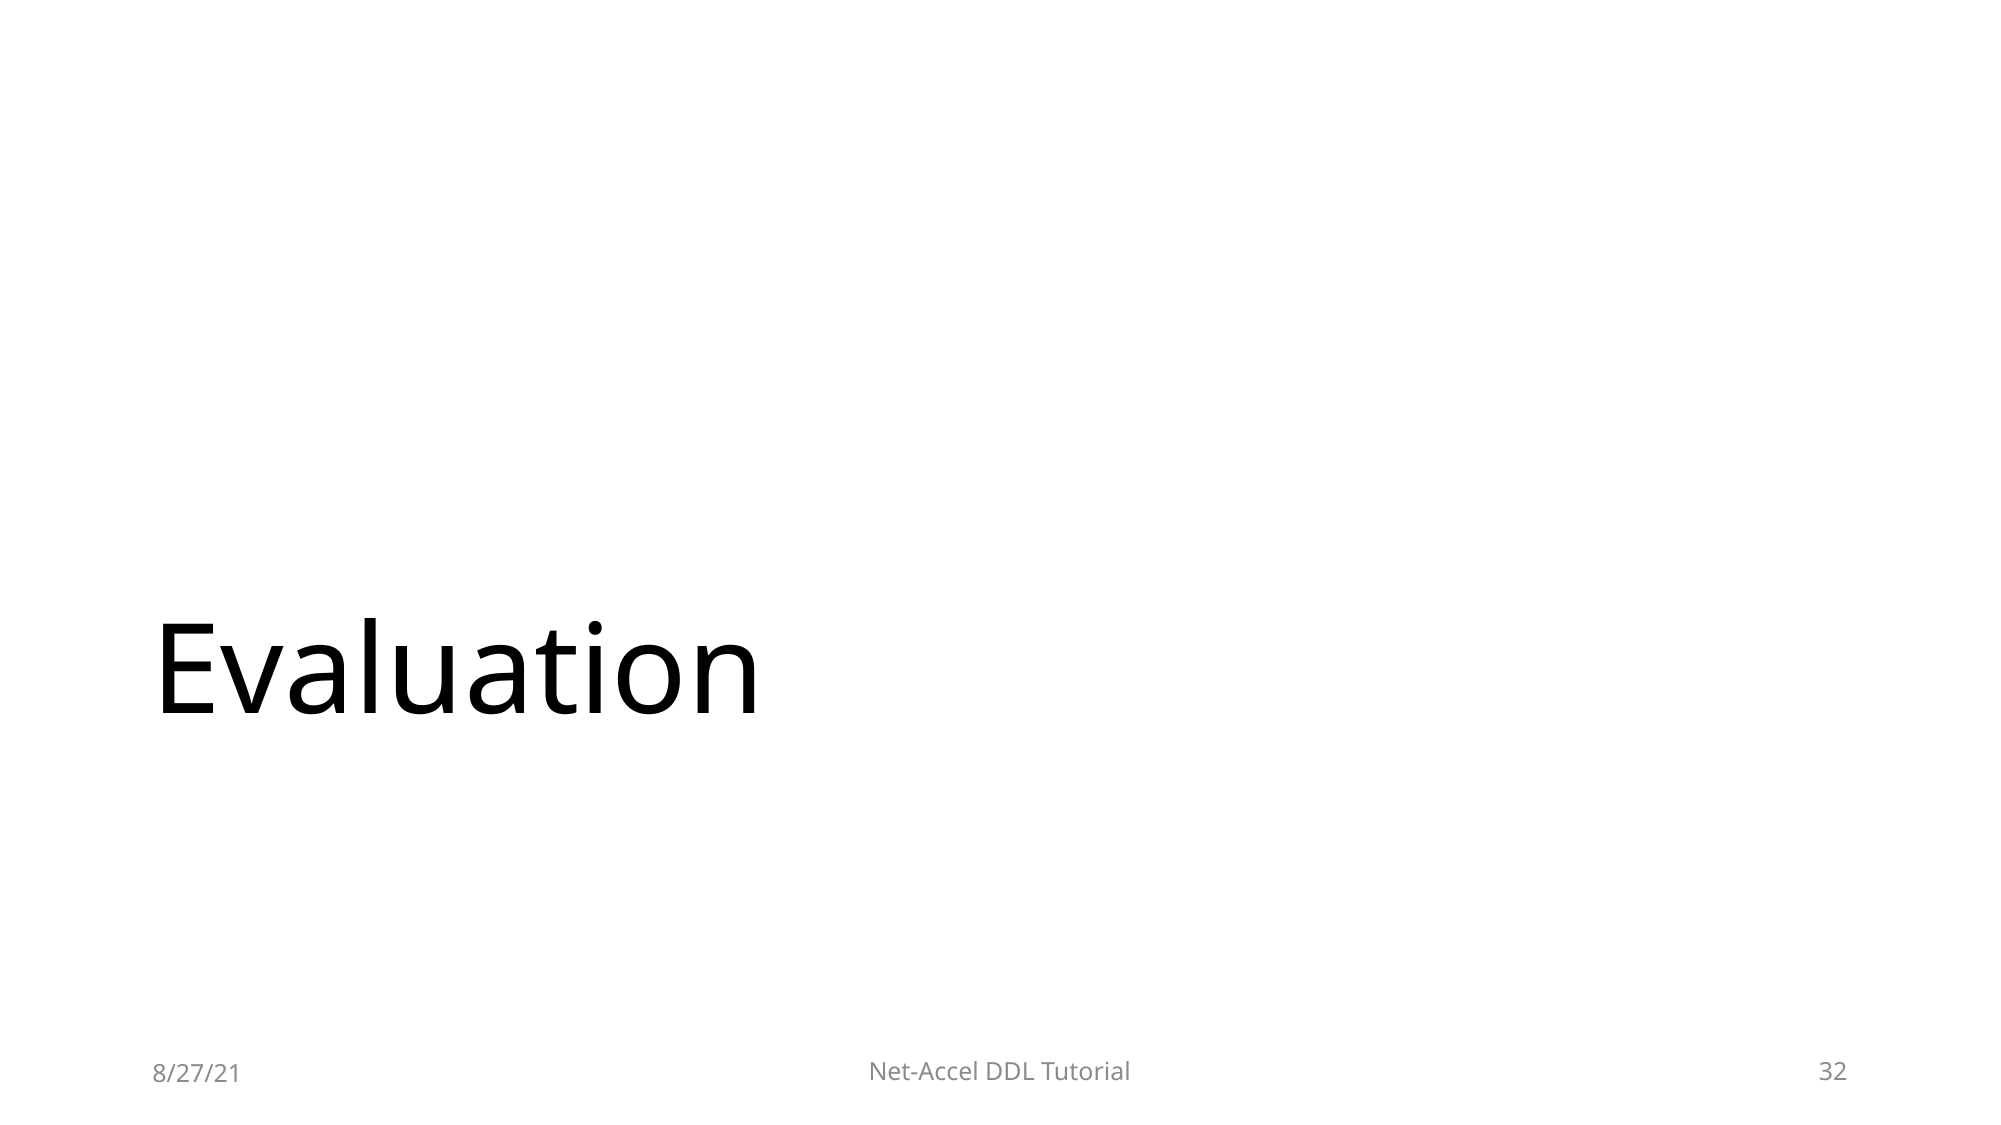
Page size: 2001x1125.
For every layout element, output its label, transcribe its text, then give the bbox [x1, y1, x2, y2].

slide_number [137, 1042, 588, 1103]
title Evaluation [136, 280, 1862, 749]
footer Net-Accel DDL Tutorial [662, 1042, 1338, 1103]
slide_number 53 [1412, 1042, 1863, 1103]
